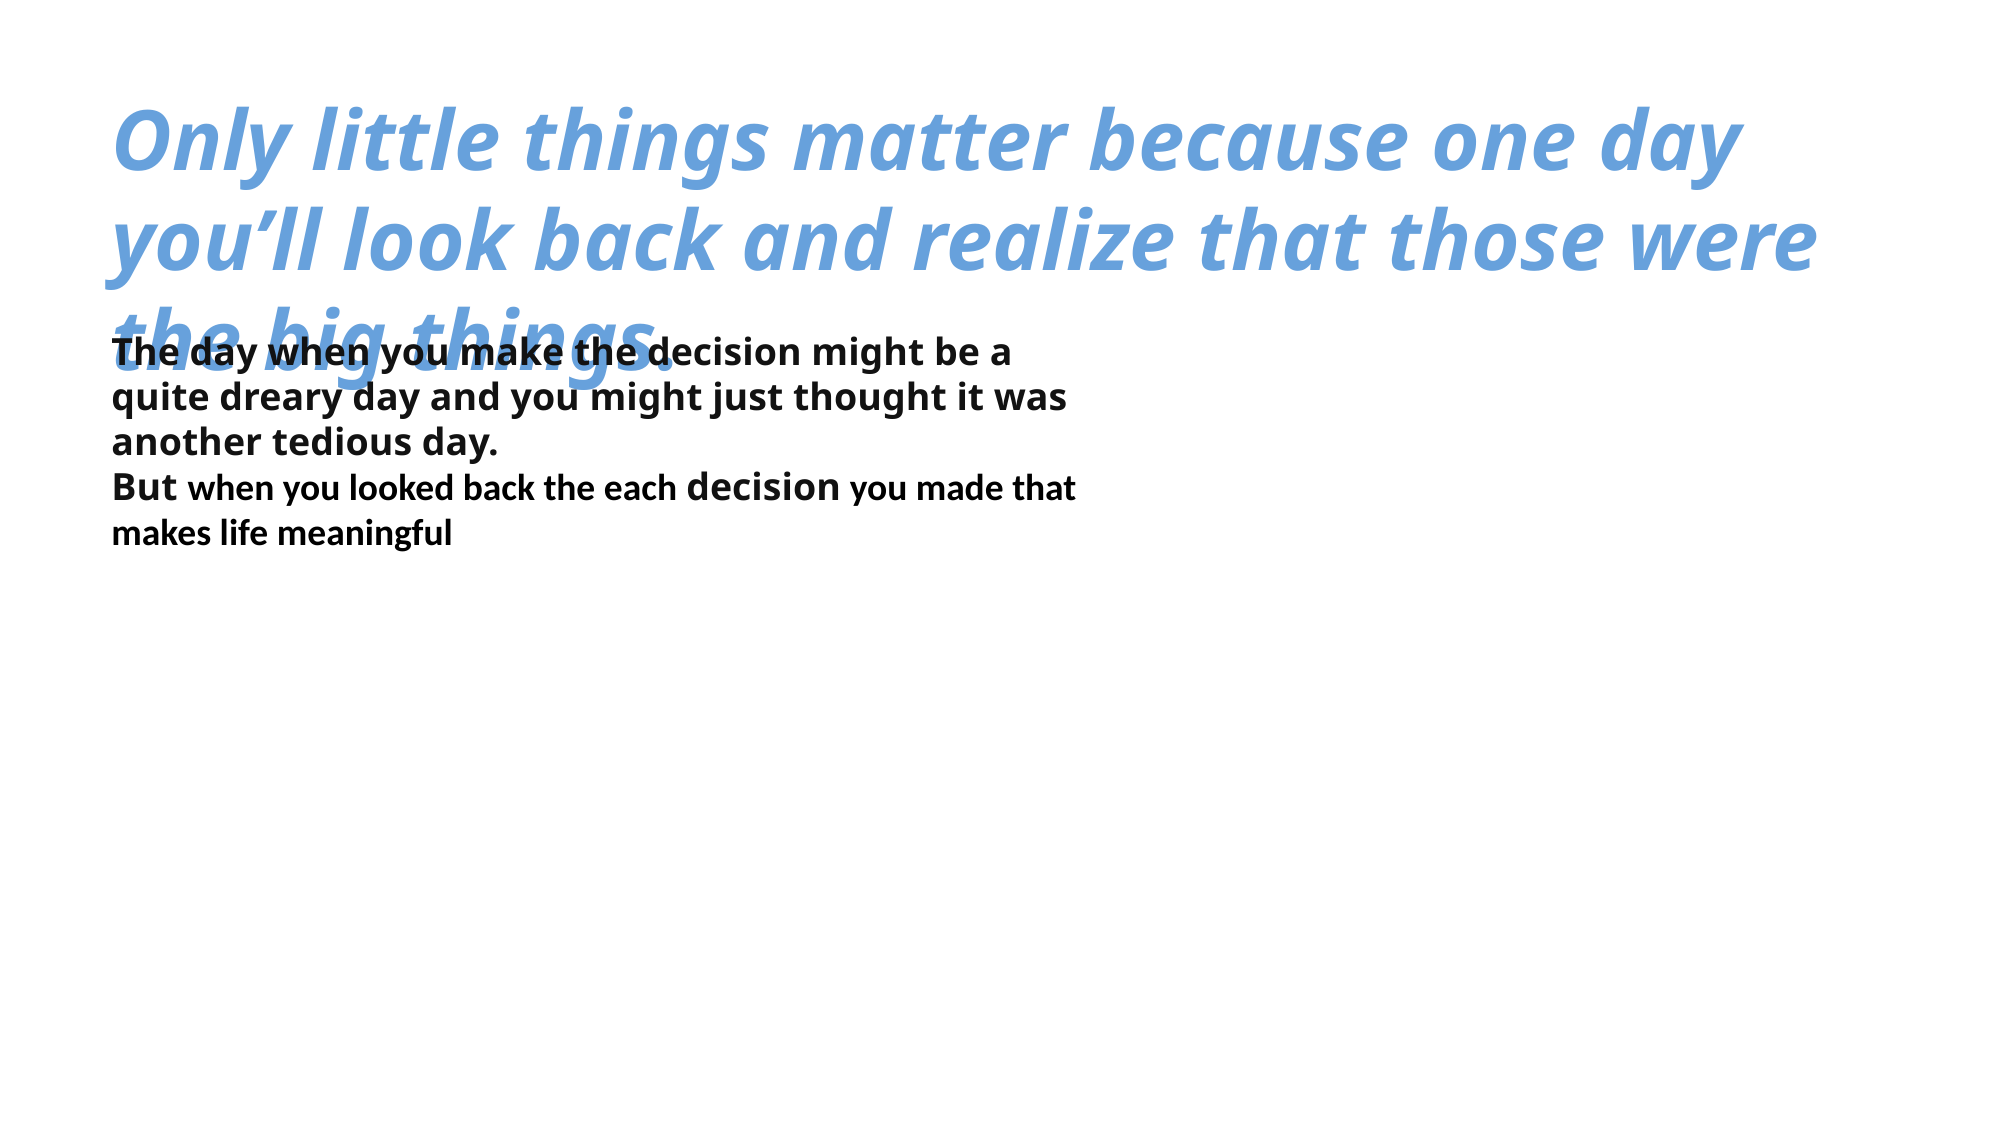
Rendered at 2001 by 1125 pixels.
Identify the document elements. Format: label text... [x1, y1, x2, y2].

text_box Only little things matter because one day you’ll look back and realize that those were the big things. [96, 79, 1927, 395]
text_box The day when you make the decision might be a quite dreary day and you might just thought it was another tedious day. But when you looked back the each decision you made that makes life meaningful [96, 320, 1097, 605]
